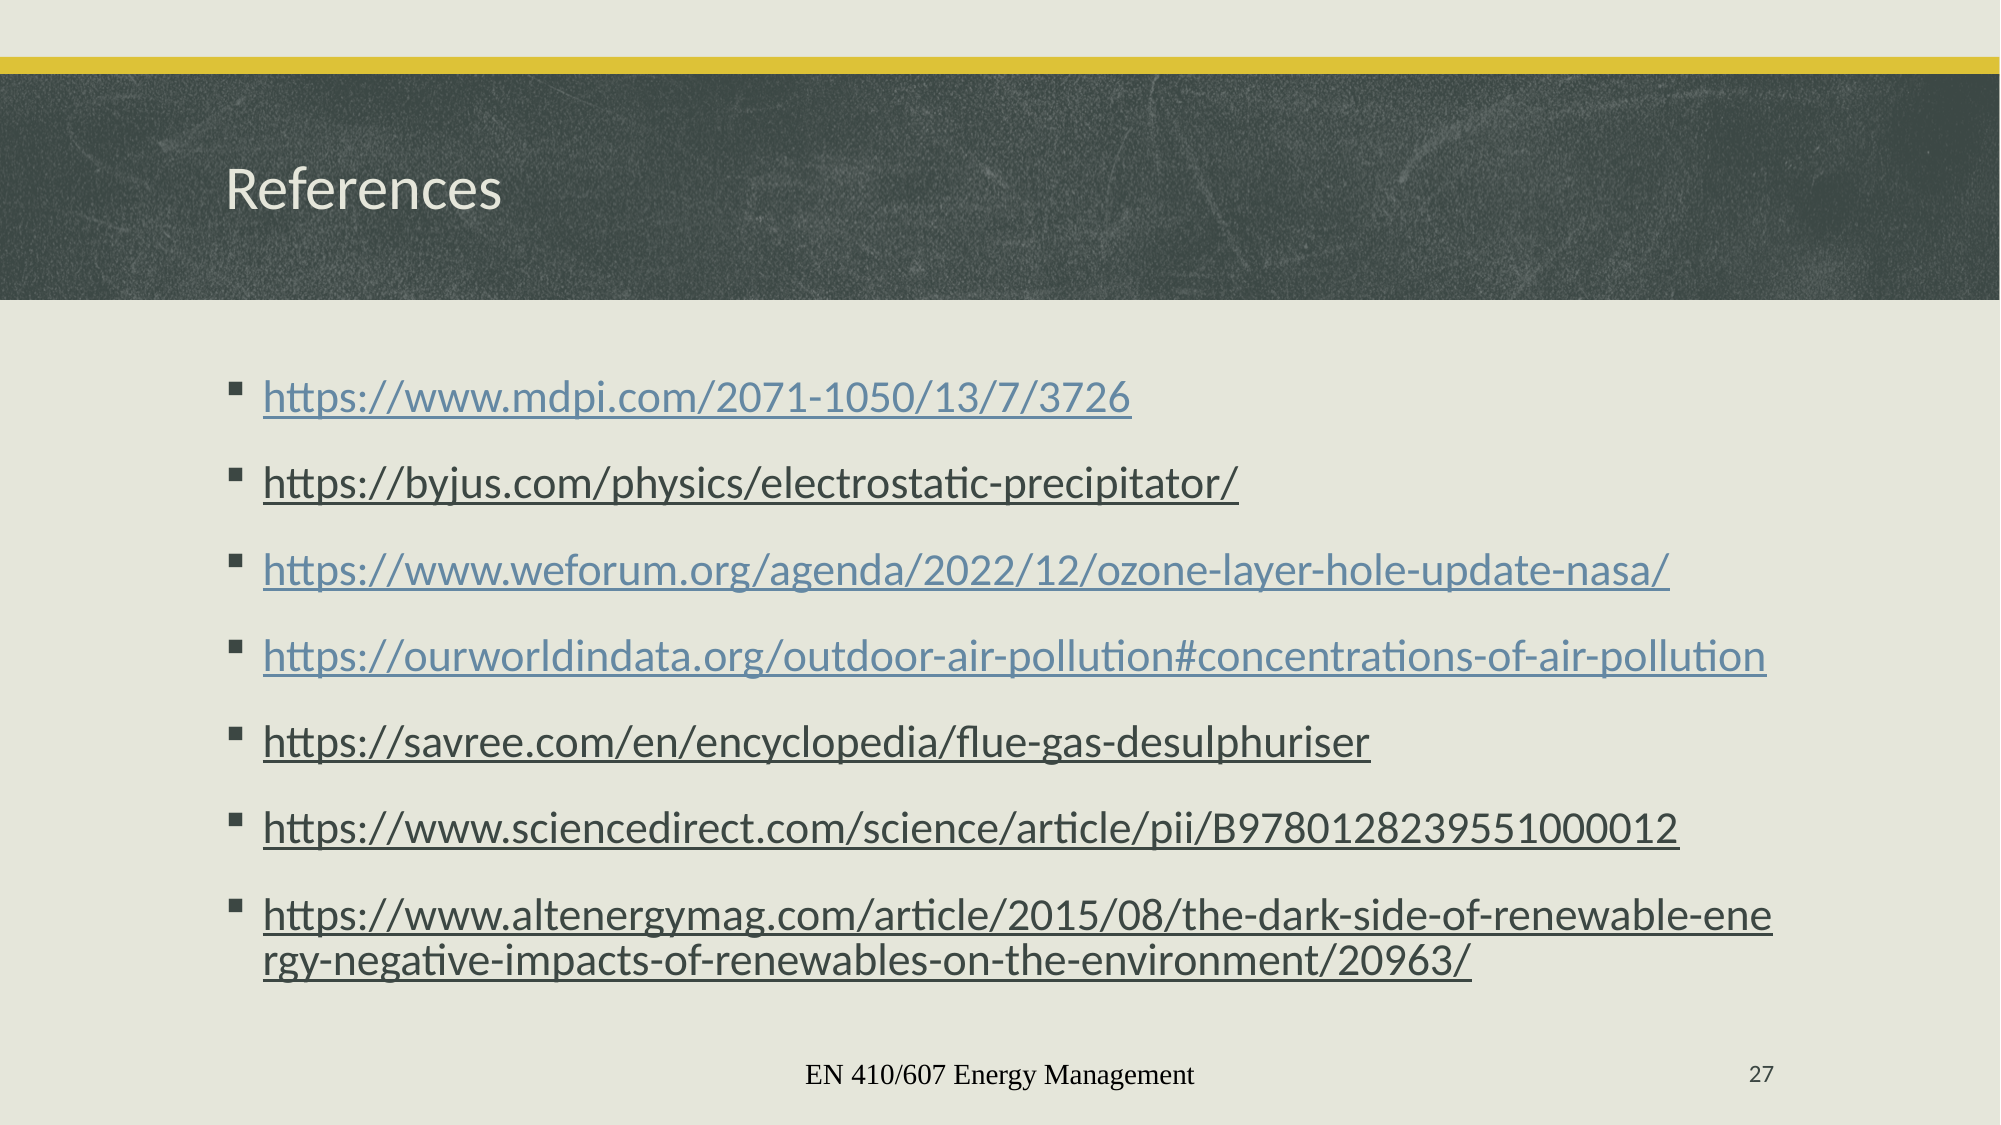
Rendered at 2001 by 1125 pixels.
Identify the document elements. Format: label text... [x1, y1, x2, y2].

footer EN 410/607 Energy Management [533, 1042, 1466, 1103]
list https://www.mdpi.com/2071-1050/13/7/3726 https://byjus.com/physics/electrostatic-precipitator/ https://www.weforum.org/agenda/2022/12/ozone-layer-hole-update-nasa/ https://ourworldindata.org/outdoor-air-pollution#concentrations-of-air-pollution https://savree.com/en/encyclopedia/flue-gas-desulphuriser https://www.sciencedirect.com/science/article/pii/B9780128239551000012 https://www.altenergymag.com/article/2015/08/the-dark-side-of-renewable-energy-negative-impacts-of-renewables-on-the-environment/20963/ [210, 359, 1790, 1014]
title References [210, 76, 1790, 300]
slide_number 27 [1466, 1042, 1790, 1103]
picture [0, 74, 2000, 300]
